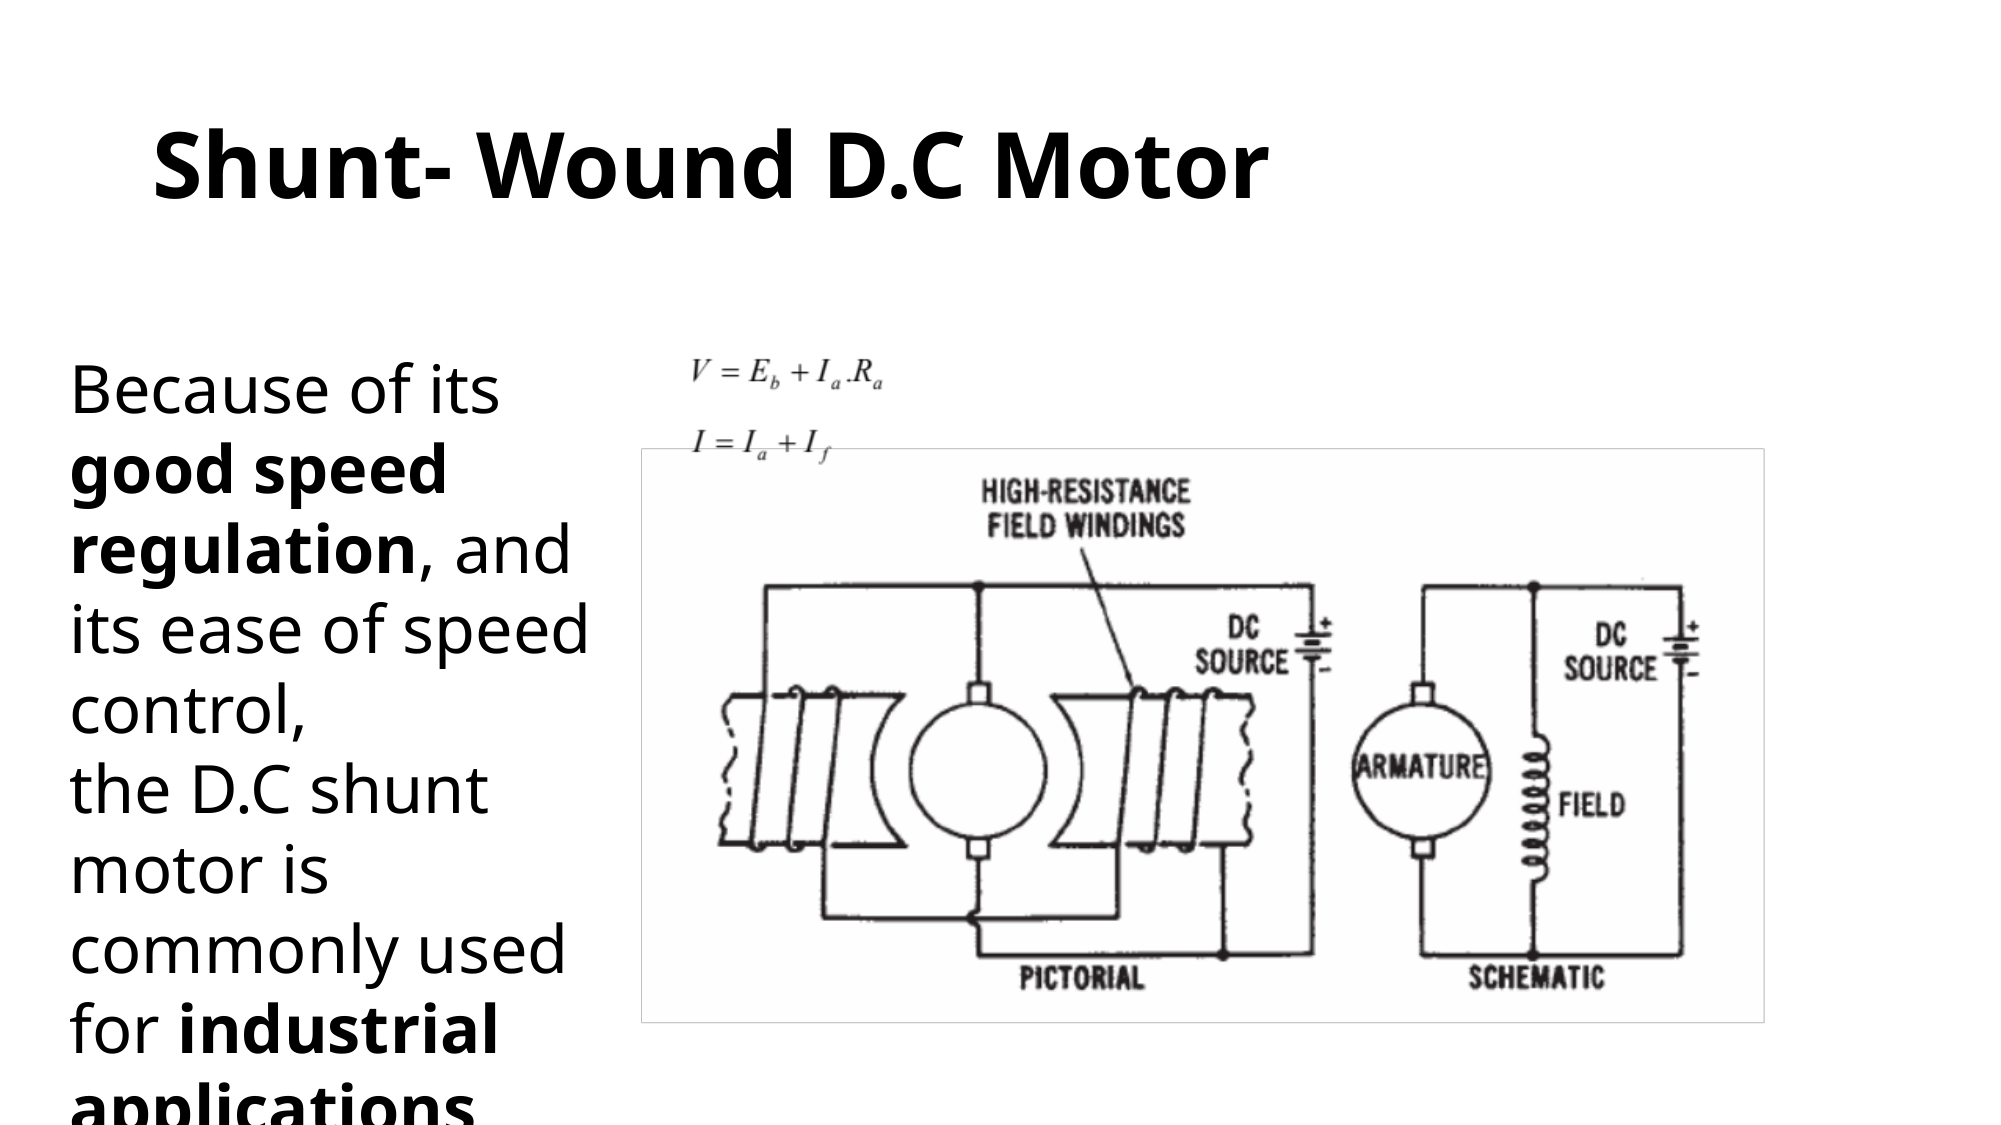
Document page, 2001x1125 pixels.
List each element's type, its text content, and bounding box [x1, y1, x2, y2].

text_box Because of its good speed regulation, and its ease of speed control, the D.C shunt motor is commonly used for industrial applications. [54, 339, 647, 1125]
title Shunt- Wound D.C Motor [137, 59, 1863, 278]
picture [623, 339, 1799, 1061]
